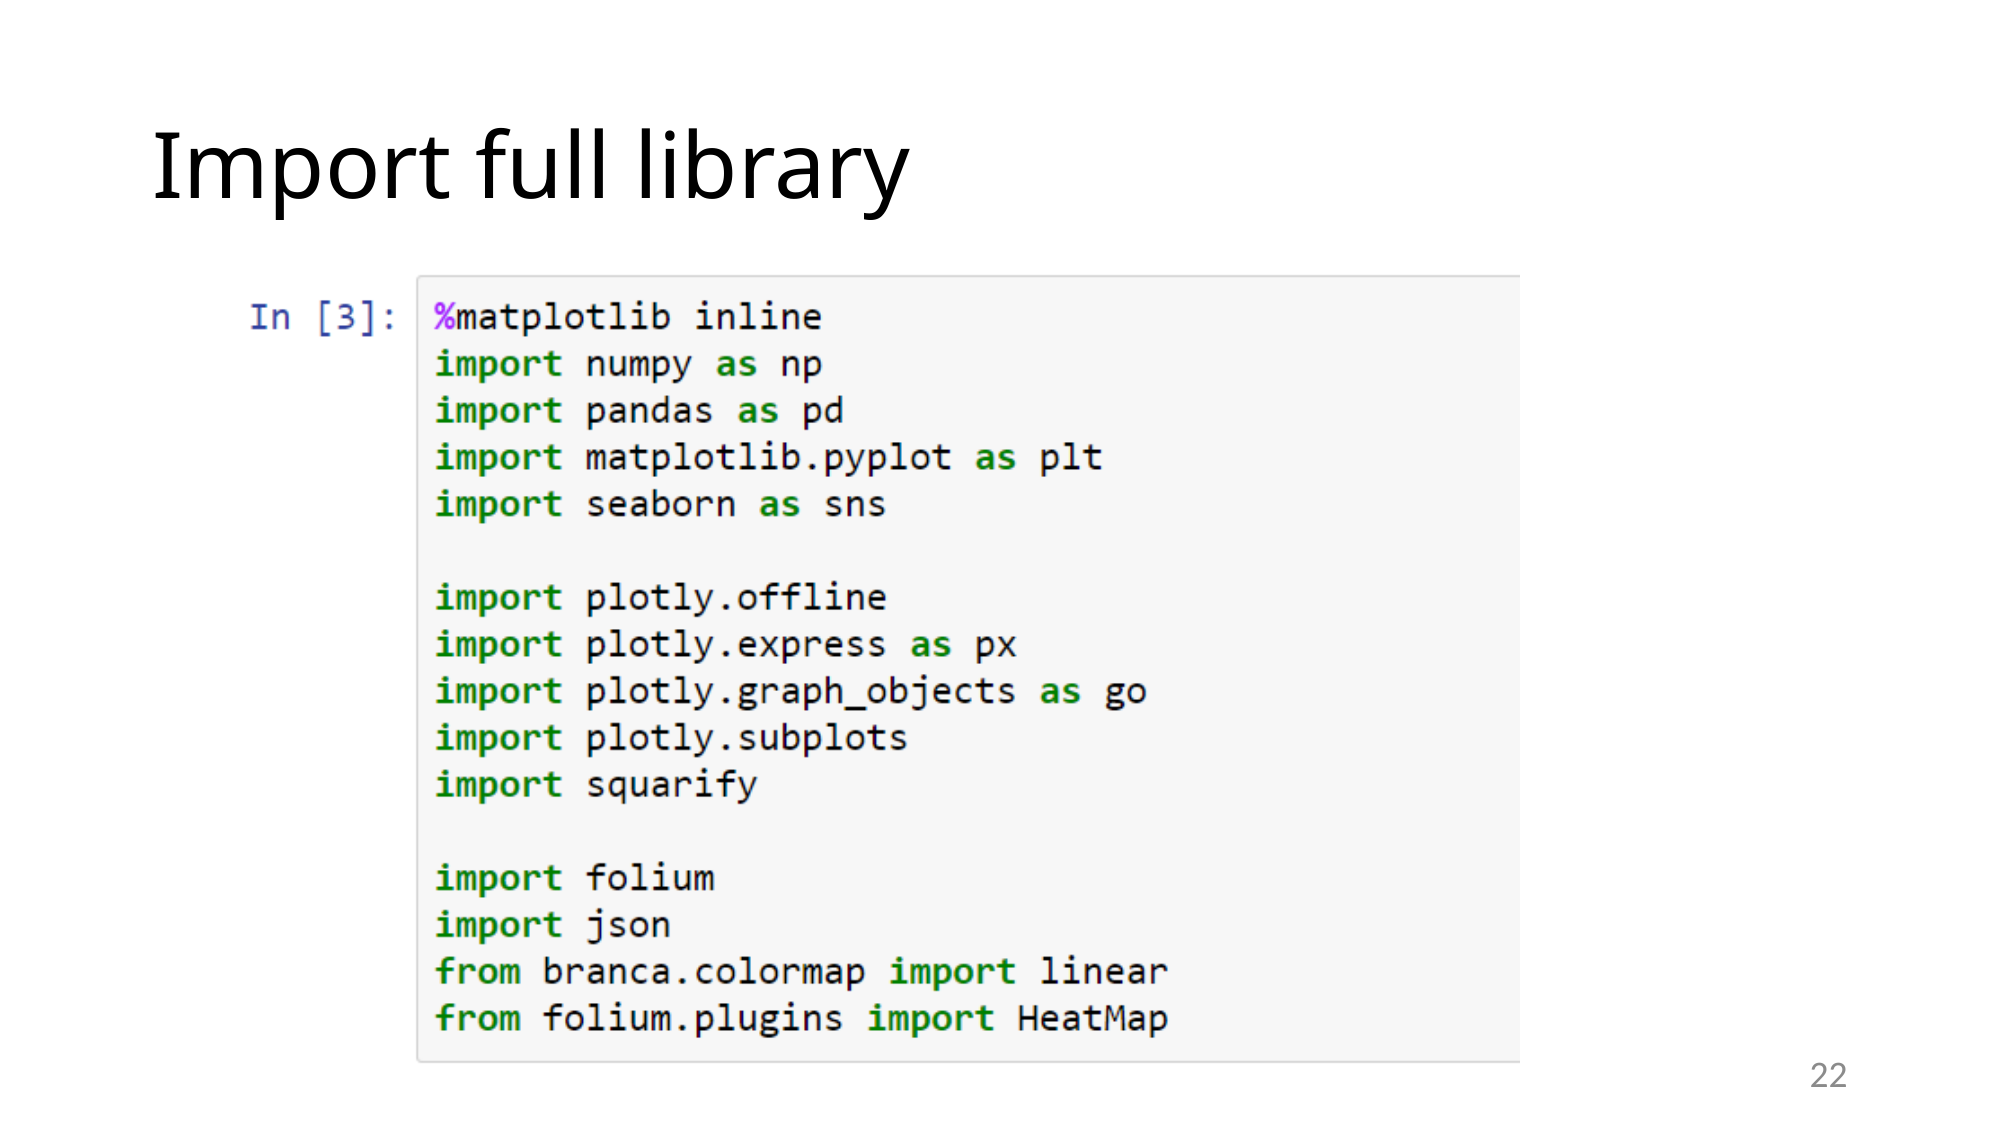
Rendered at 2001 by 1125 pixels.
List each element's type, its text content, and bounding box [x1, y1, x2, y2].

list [228, 254, 1520, 1074]
slide_number 22 [1412, 1042, 1863, 1103]
title Import full library [137, 59, 1863, 278]
